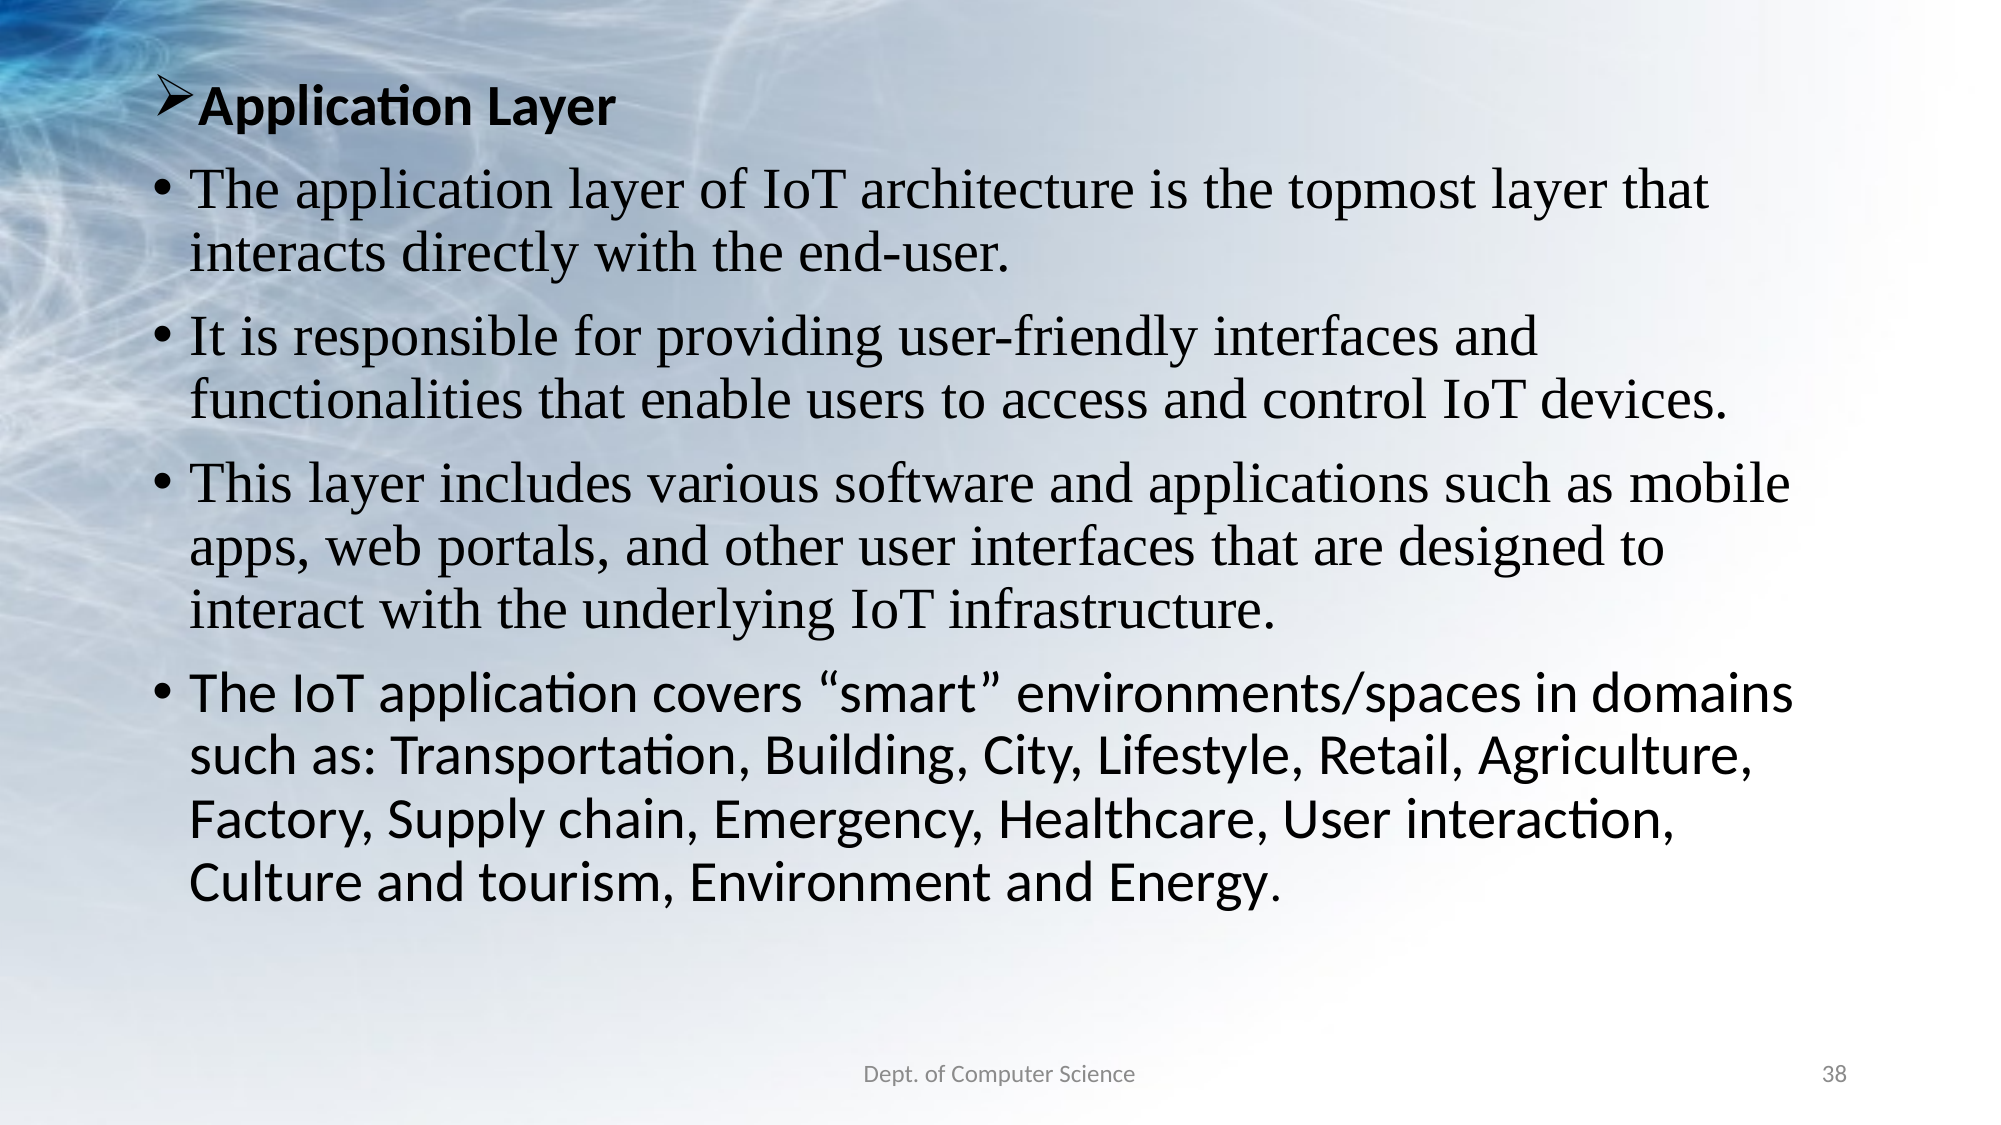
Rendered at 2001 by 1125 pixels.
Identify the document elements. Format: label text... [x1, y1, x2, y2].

picture [0, 0, 2001, 1125]
slide_number 38 [1412, 1042, 1863, 1103]
list Application Layer The application layer of IoT architecture is the topmost layer that interacts directly with the end-user. It is responsible for providing user-friendly interfaces and functionalities that enable users to access and control IoT devices. This layer includes various software and applications such as mobile apps, web portals, and other user interfaces that are designed to interact with the underlying IoT infrastructure. The IoT application covers “smart” environments/spaces in domains such as: Transportation, Building, City, Lifestyle, Retail, Agriculture, Factory, Supply chain, Emergency, Healthcare, User interaction, Culture and tourism, Environment and Energy. [137, 67, 1863, 1014]
footer Dept. of Computer Science [662, 1042, 1338, 1103]
